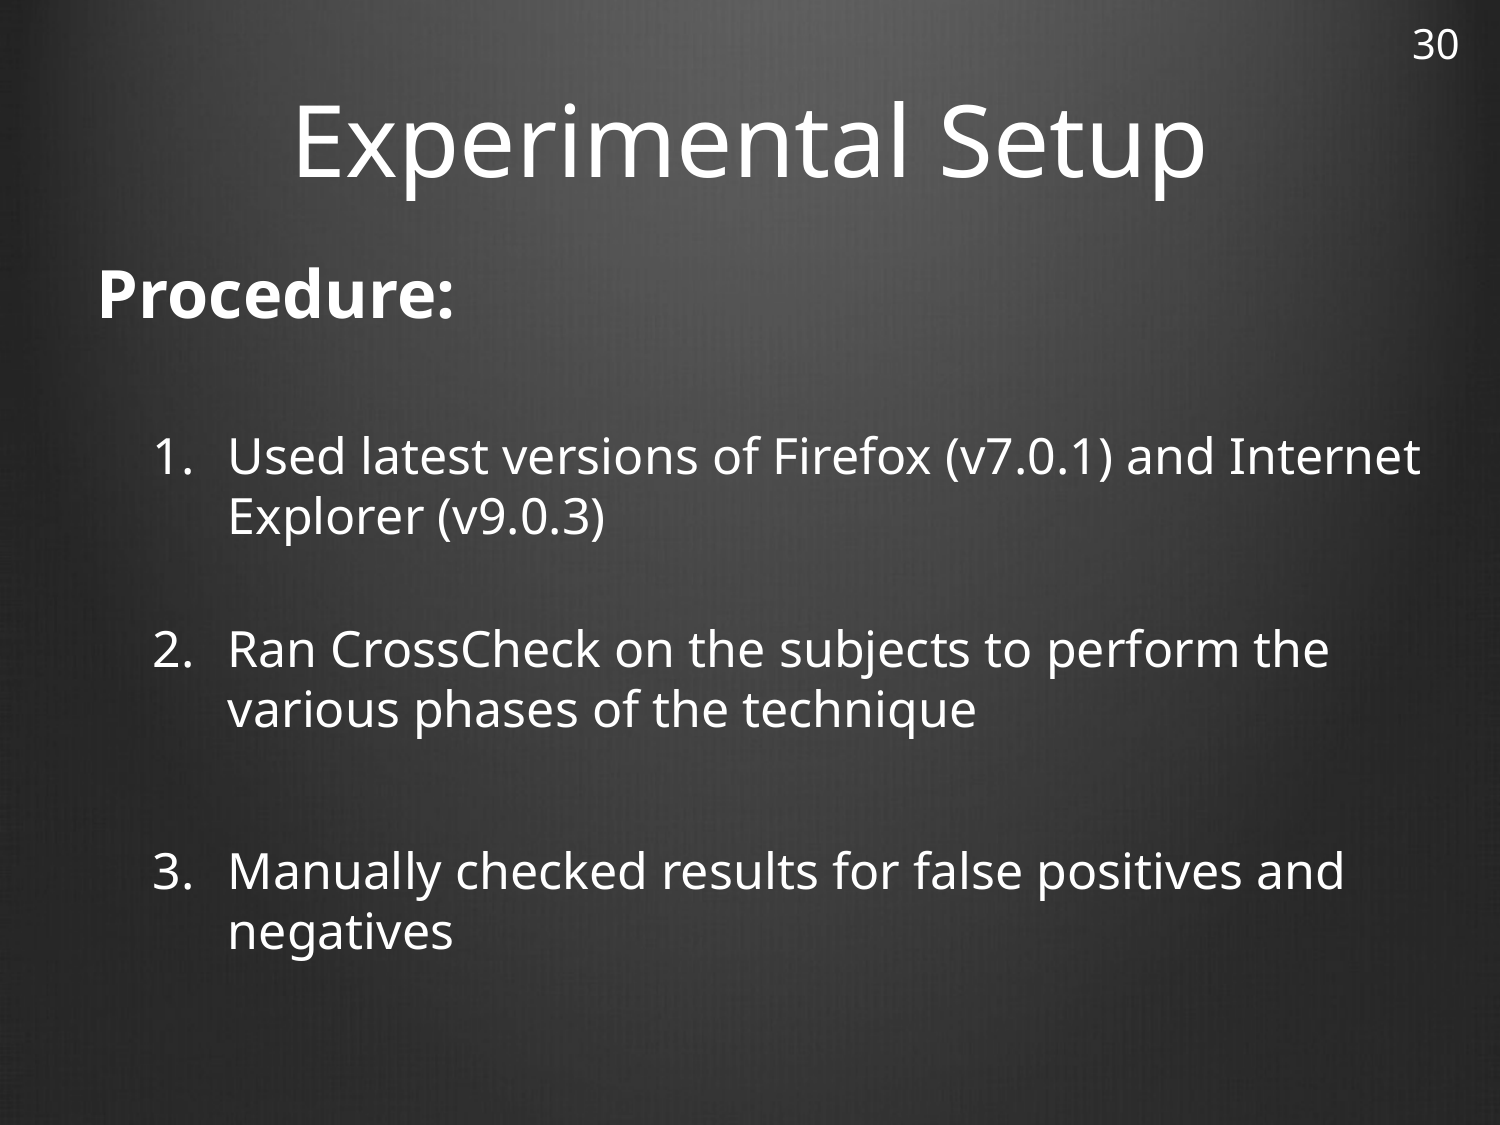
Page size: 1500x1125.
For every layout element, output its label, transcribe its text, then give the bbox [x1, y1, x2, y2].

slide_number 30 [1379, 16, 1493, 77]
title Experimental Setup [112, 19, 1388, 255]
list Procedure: Used latest versions of Firefox (v7.0.1) and Internet Explorer (v9.0.3) Ran CrossCheck on the subjects to perform the various phases of the technique Manually checked results for false positives and negatives [81, 244, 1440, 1099]
